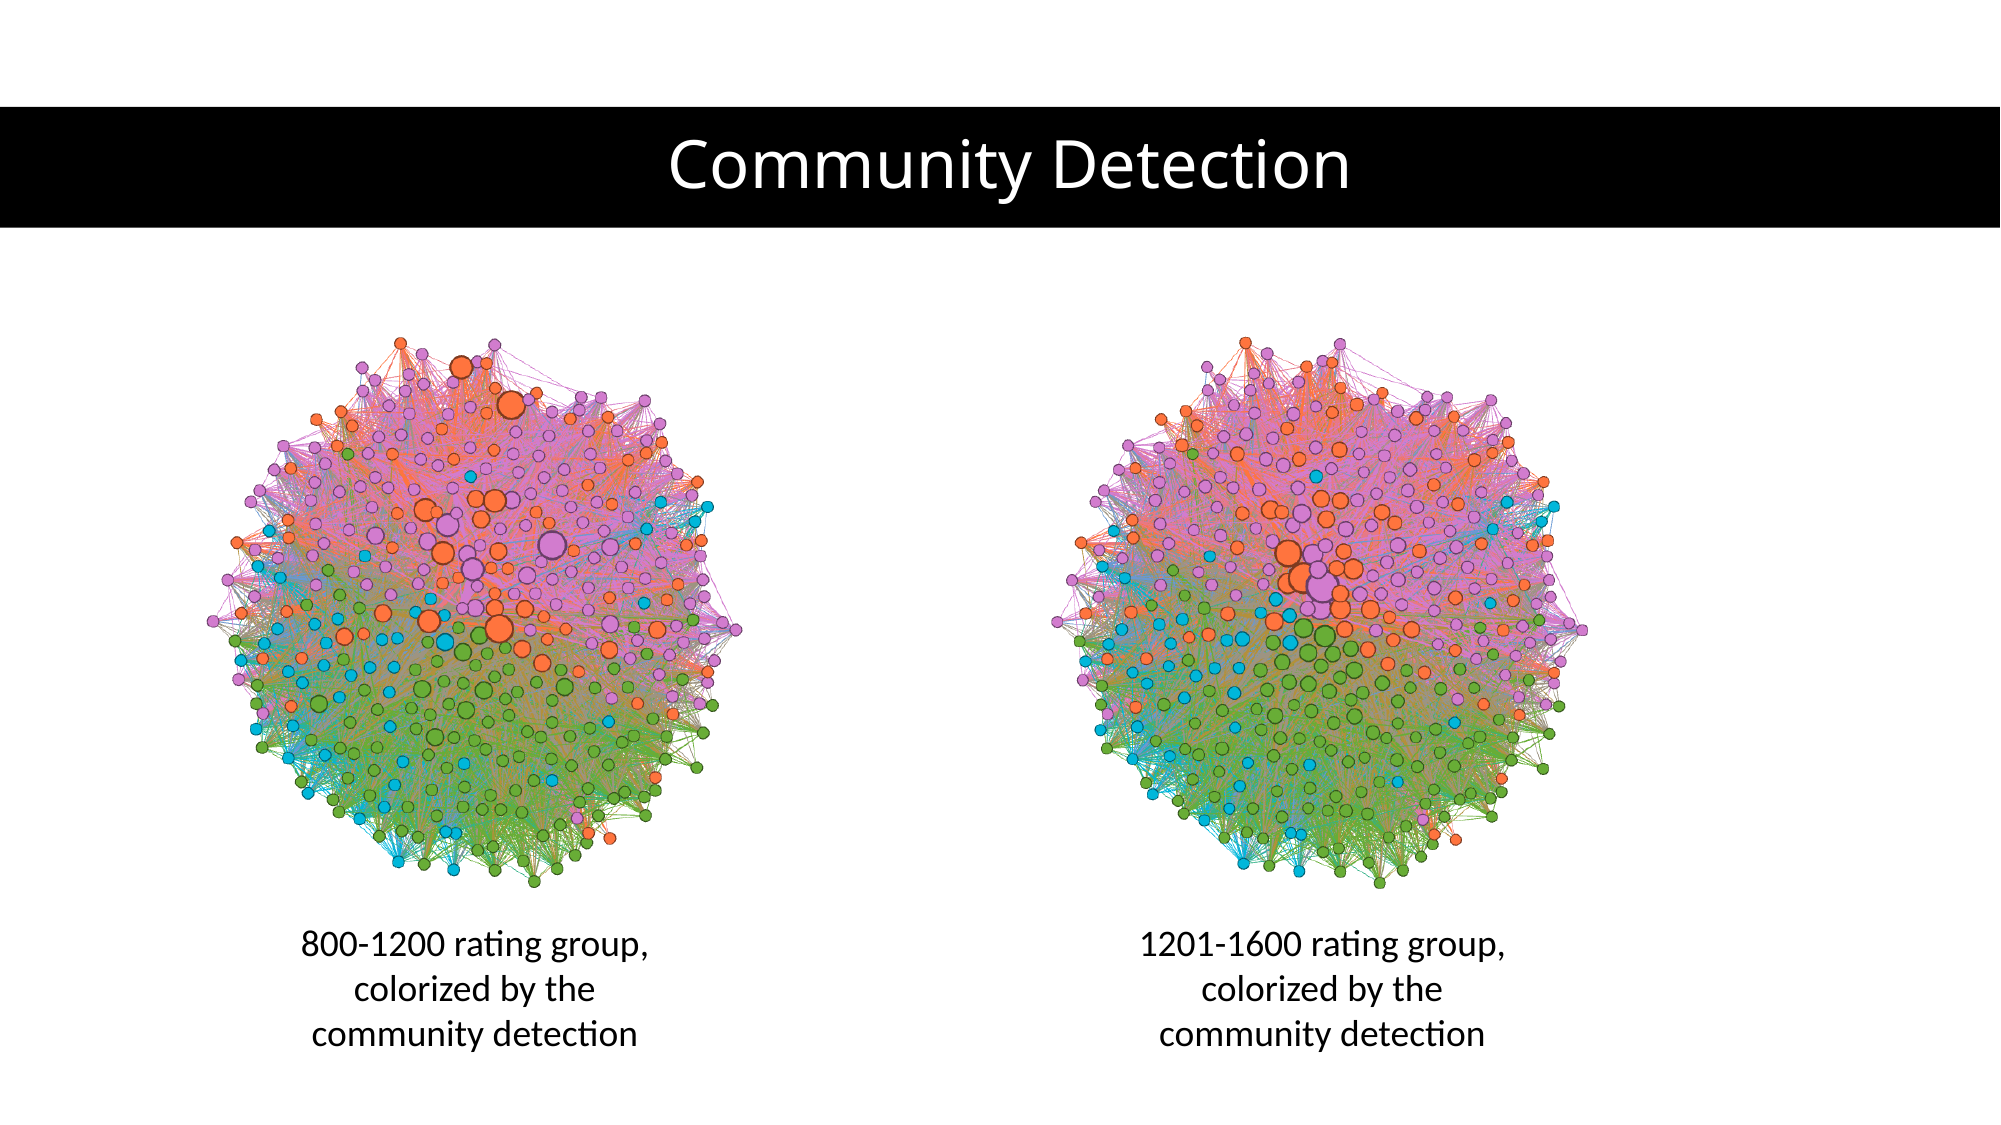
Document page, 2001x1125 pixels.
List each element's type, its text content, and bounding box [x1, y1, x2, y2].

text_box [0, 106, 2000, 229]
text_box 1201-1600 rating group, colorized by the community detection [1118, 911, 1527, 1062]
title Community Detection [91, 105, 1931, 228]
text_box 800-1200 rating group, colorized by the community detection [270, 911, 680, 1062]
picture [179, 321, 771, 894]
picture [1029, 321, 1616, 894]
